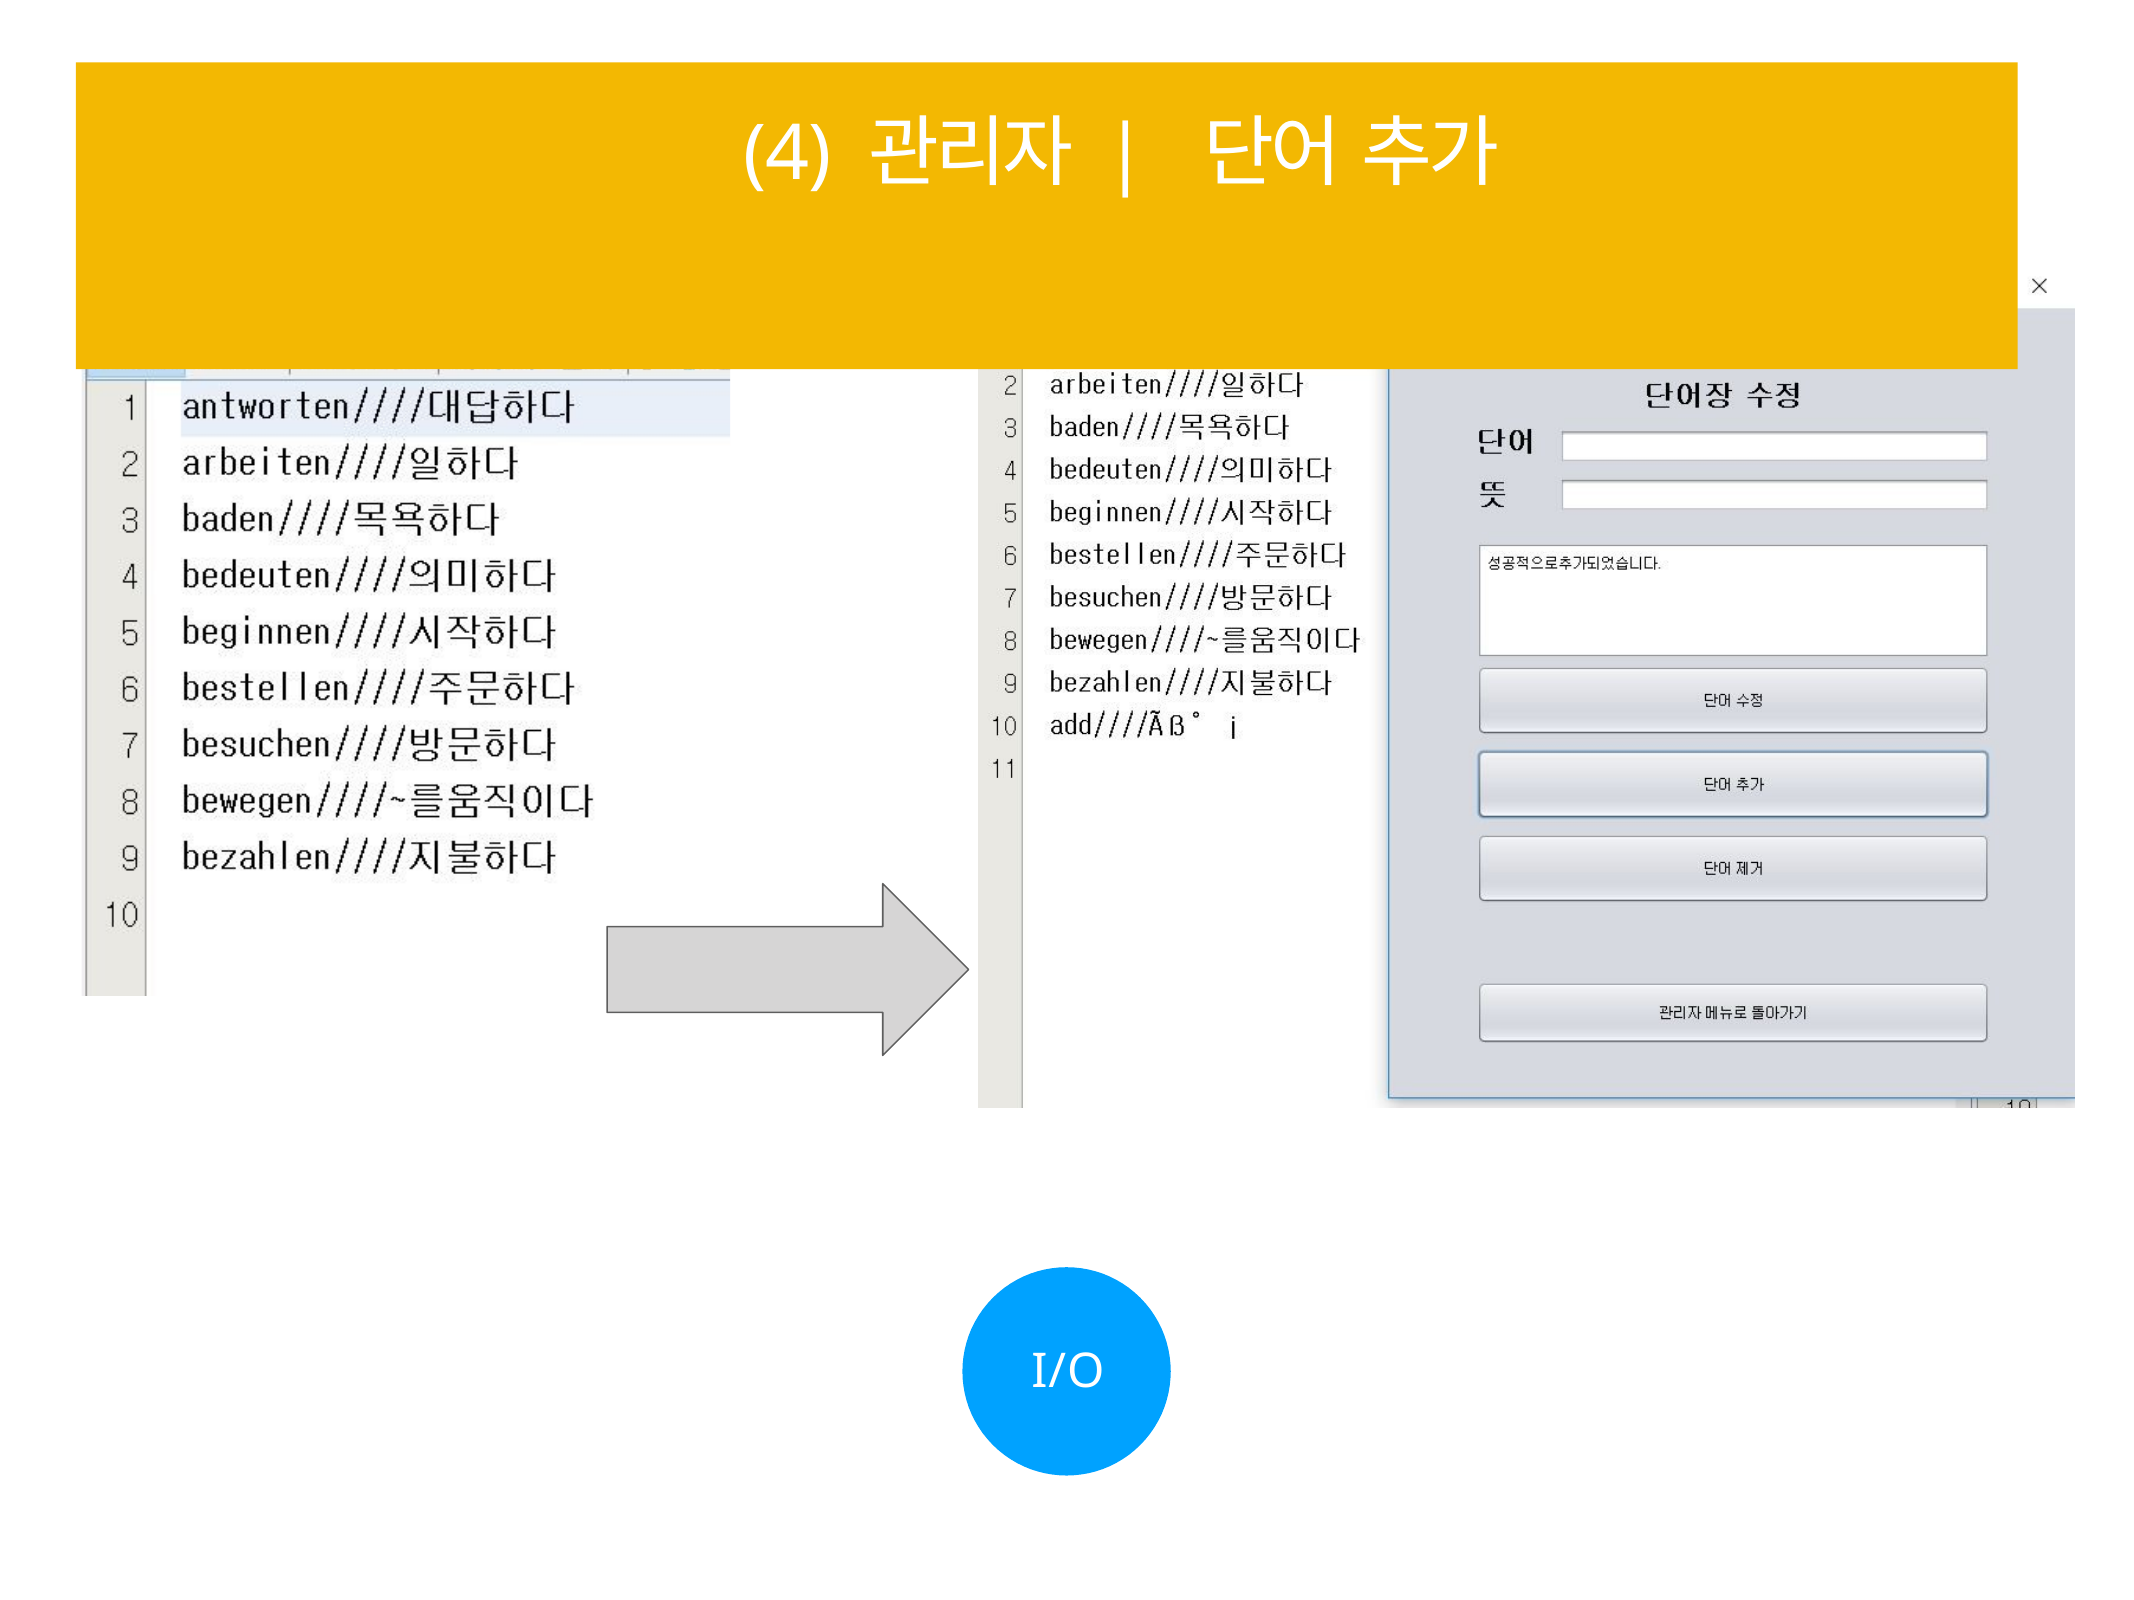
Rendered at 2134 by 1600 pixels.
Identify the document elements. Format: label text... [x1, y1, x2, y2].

text_box [962, 1267, 1171, 1476]
text_box [607, 883, 969, 1056]
text_box [978, 267, 2075, 1108]
text_box I/O [1029, 1337, 1105, 1397]
title (4) 관리자 | 단어 추가 [75, 62, 2018, 370]
text_box [81, 370, 731, 996]
